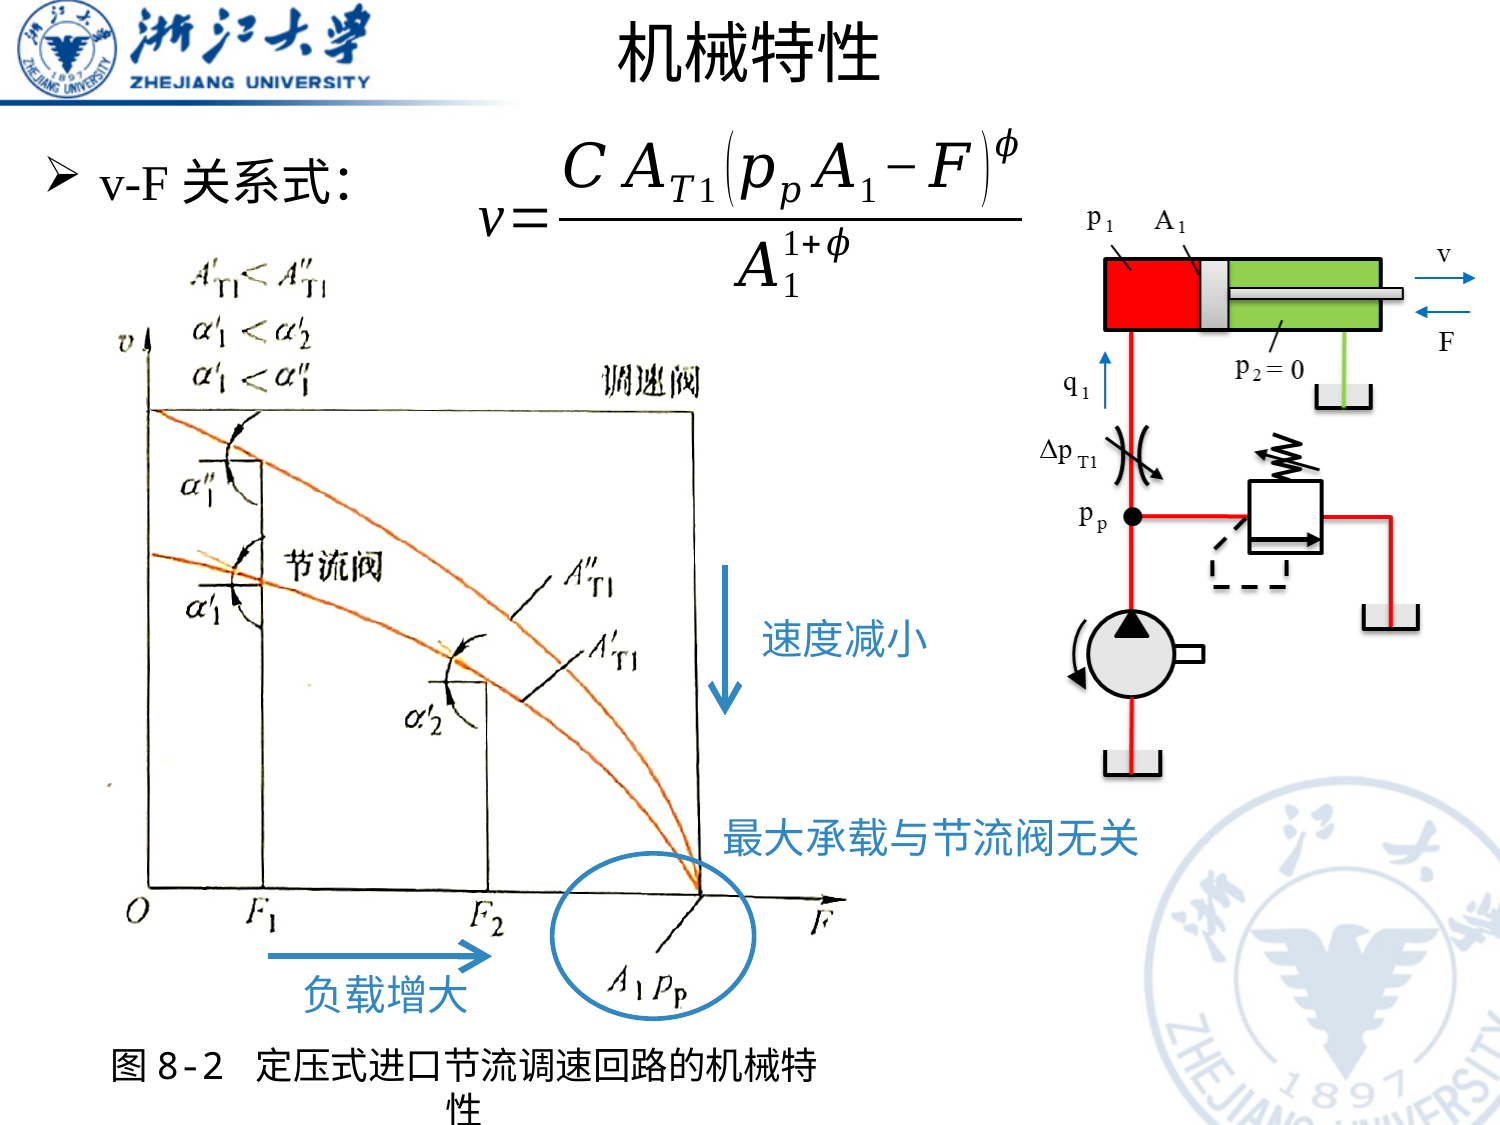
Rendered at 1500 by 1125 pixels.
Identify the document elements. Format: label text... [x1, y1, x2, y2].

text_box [80, 222, 1164, 1036]
picture [0, 0, 1500, 1125]
title 机械特性 [218, 0, 1282, 103]
text_box v-F关系式： [28, 112, 467, 218]
text_box 图8-2 定压式进口节流调速回路的机械特性 [80, 1042, 848, 1104]
